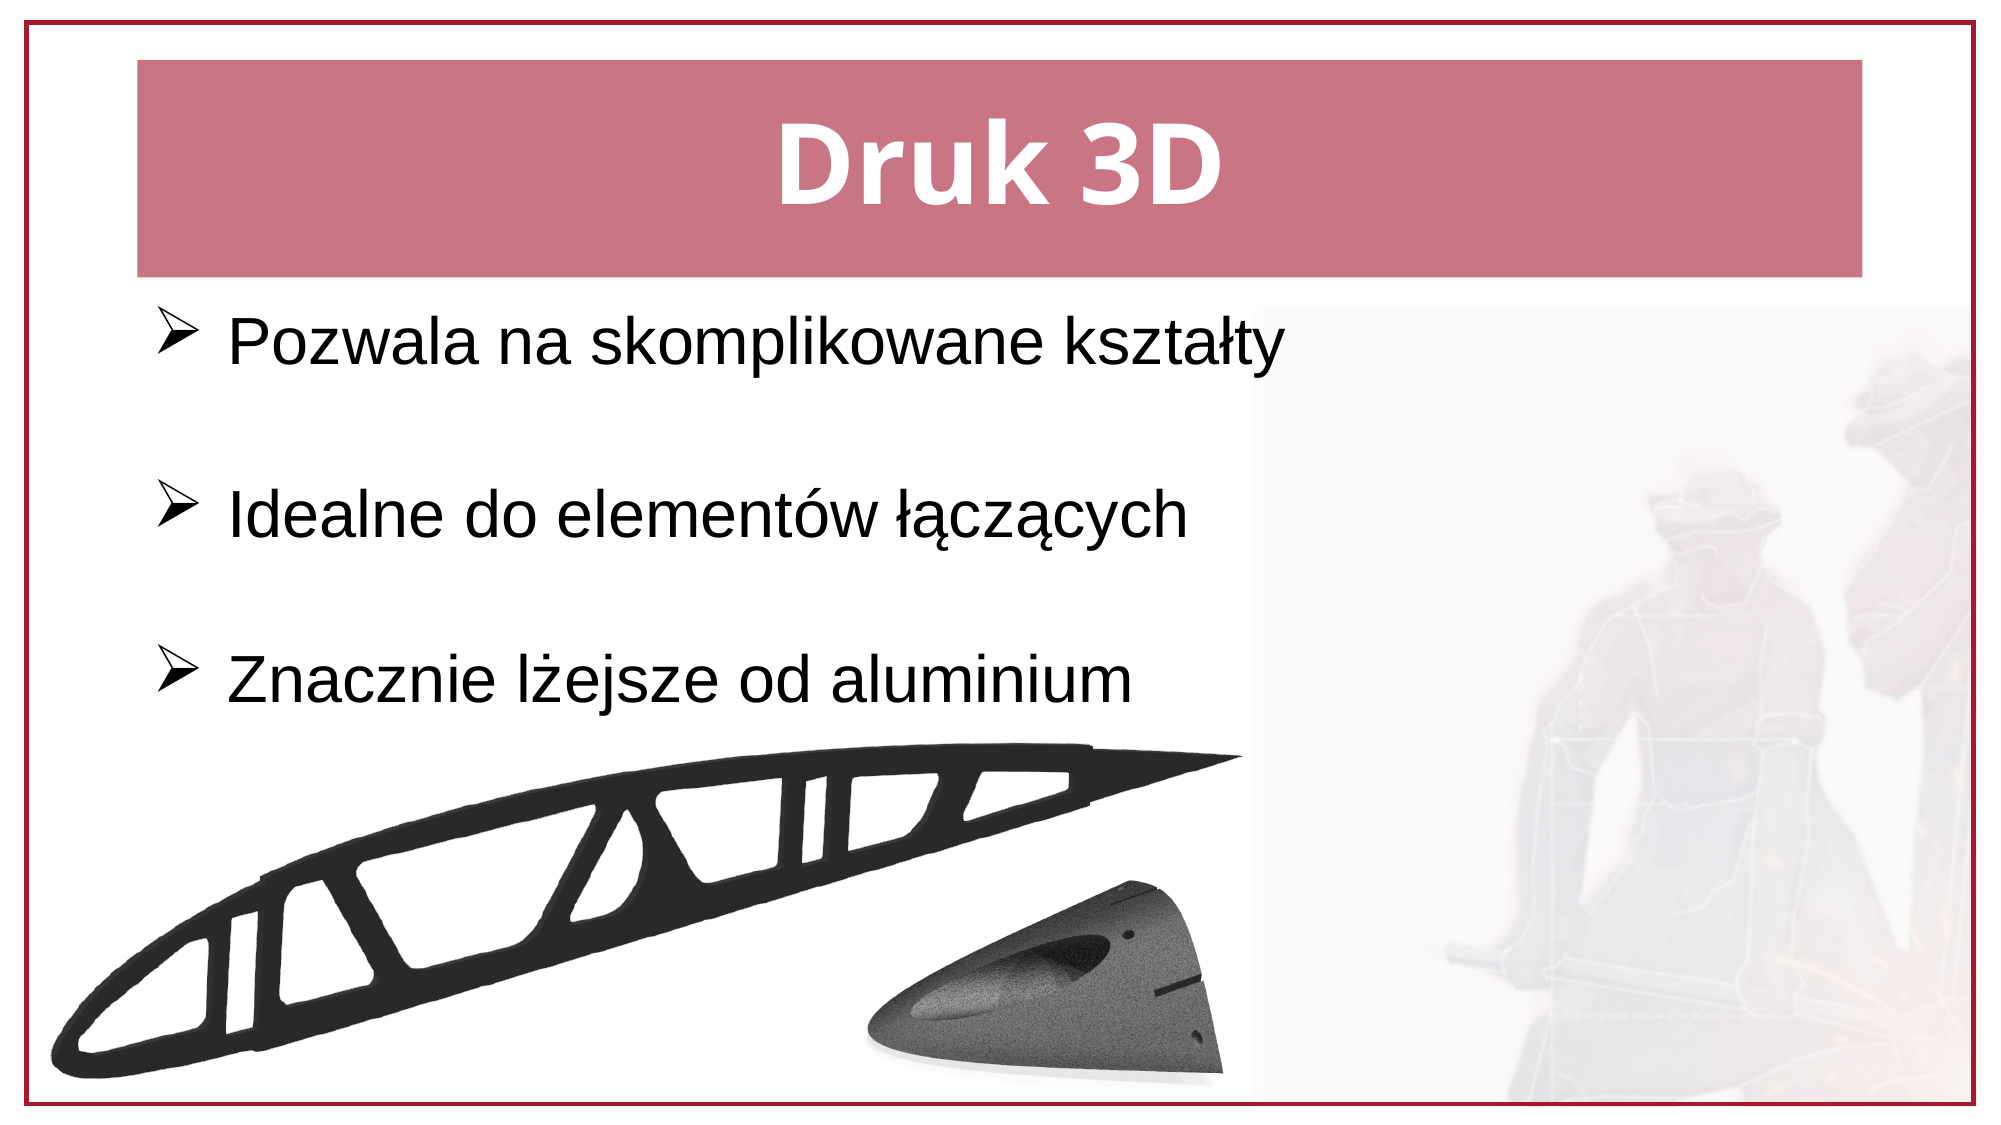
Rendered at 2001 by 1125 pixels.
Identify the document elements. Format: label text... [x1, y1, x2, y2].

list Pozwala na skomplikowane kształty Idealne do elementów łączących Znacznie lżejsze od aluminium [137, 299, 1863, 1014]
title Druk 3D [137, 59, 1863, 278]
picture [46, 739, 1249, 1091]
